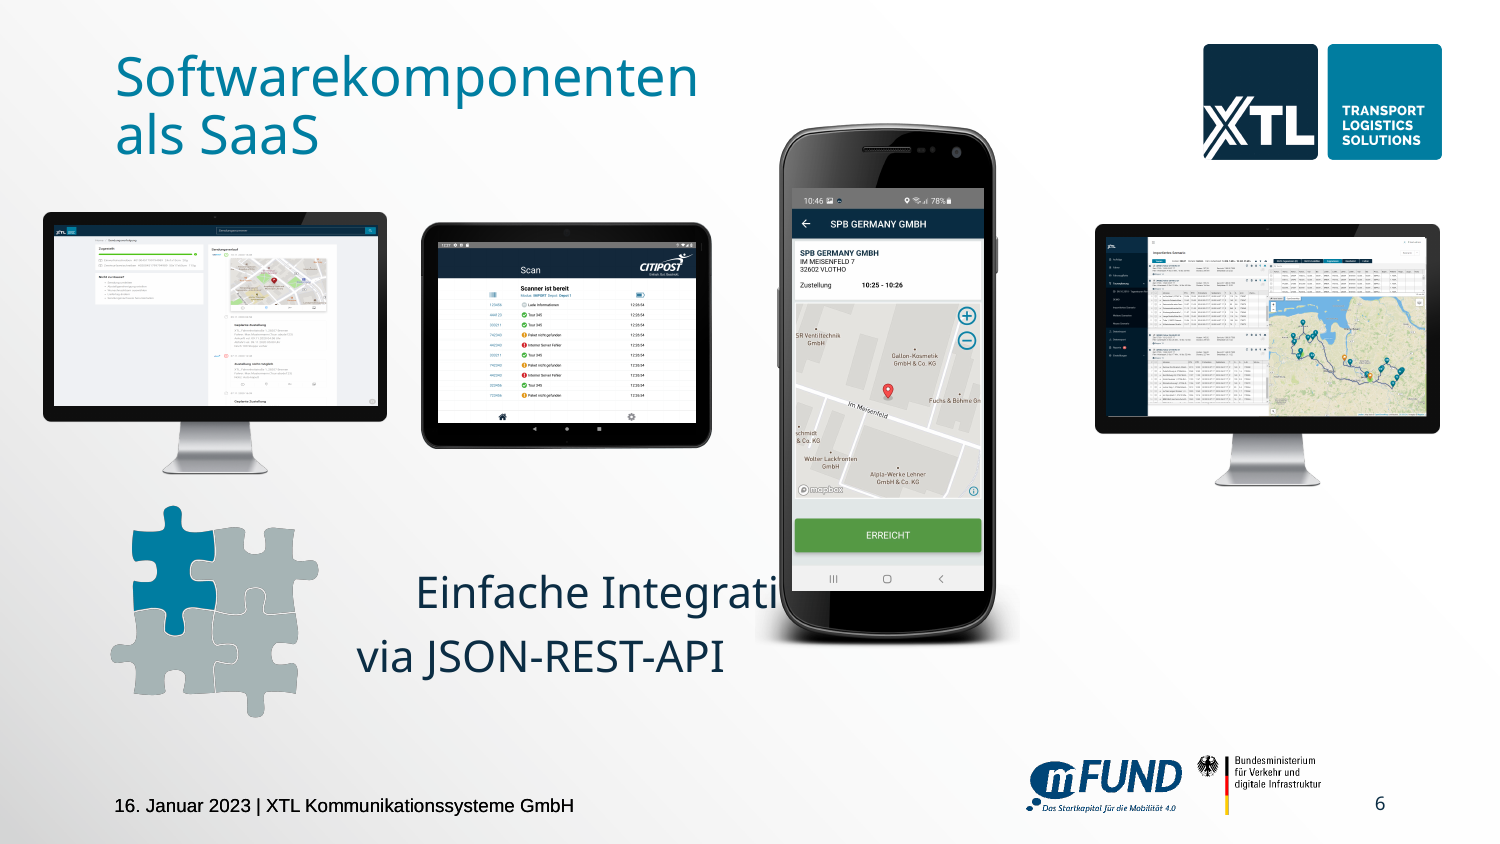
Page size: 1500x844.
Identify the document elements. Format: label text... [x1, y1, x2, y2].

picture [109, 505, 319, 718]
text_box Einfache Integration via JSON-REST-API [103, 304, 1500, 840]
text_box Softwarekomponenten als SaaS [103, 26, 1398, 190]
picture [0, 0, 1500, 844]
slide_number ‹#› [1059, 782, 1397, 827]
